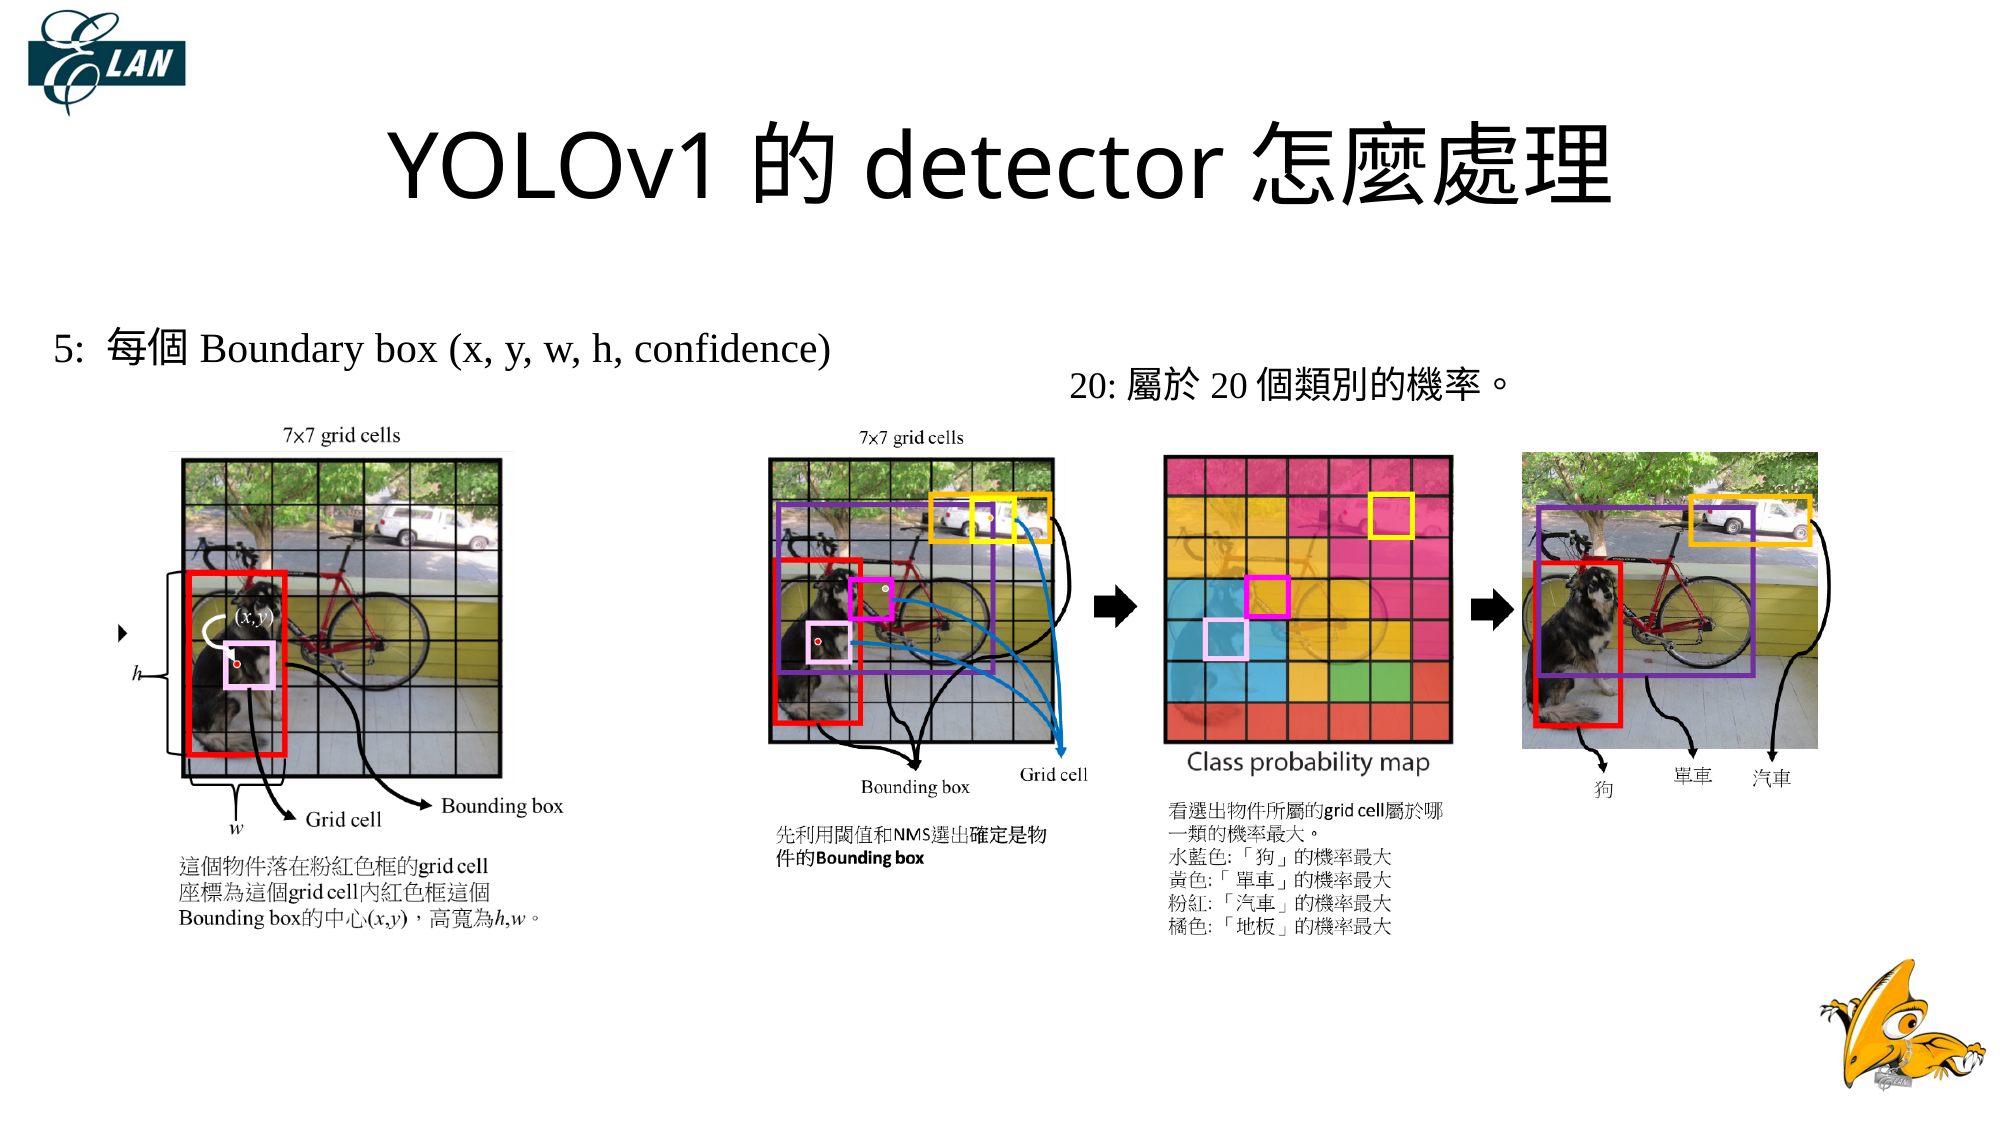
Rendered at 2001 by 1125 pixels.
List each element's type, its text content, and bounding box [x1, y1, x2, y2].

picture [0, 0, 2001, 1125]
title YOLOv1的detector怎麼處理 [138, 60, 1864, 278]
text_box 5: 每個Boundary box (x, y, w, h, confidence) [38, 313, 847, 379]
text_box 20:屬於20個類別的機率。 [1054, 353, 1535, 414]
